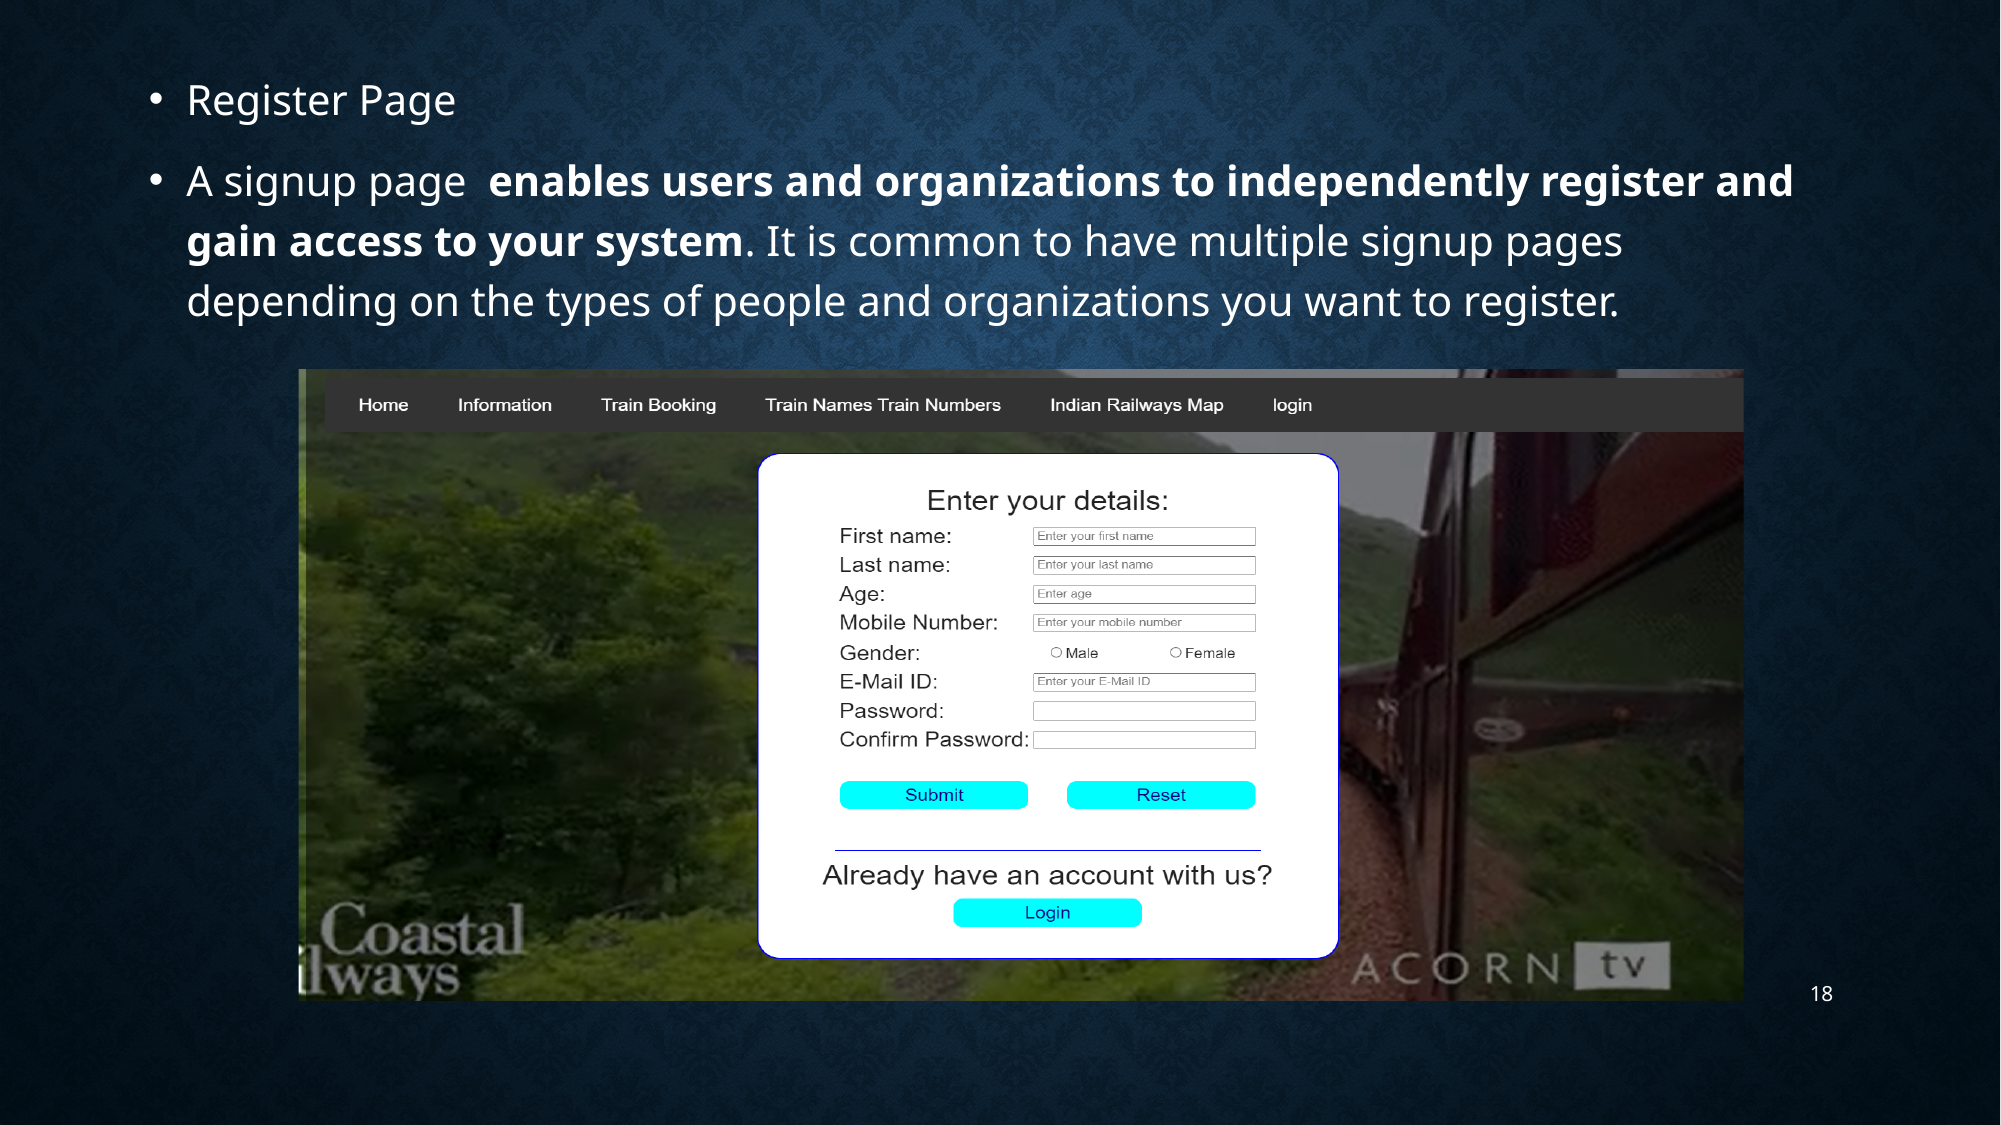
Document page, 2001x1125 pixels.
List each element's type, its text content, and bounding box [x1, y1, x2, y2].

slide_number 18 [1724, 965, 1849, 1025]
list Register Page A signup page enables users and organizations to independently register and gain access to your system. It is common to have multiple signup pages depending on the types of people and organizations you want to register. [133, 55, 1833, 485]
picture [298, 369, 1745, 1001]
